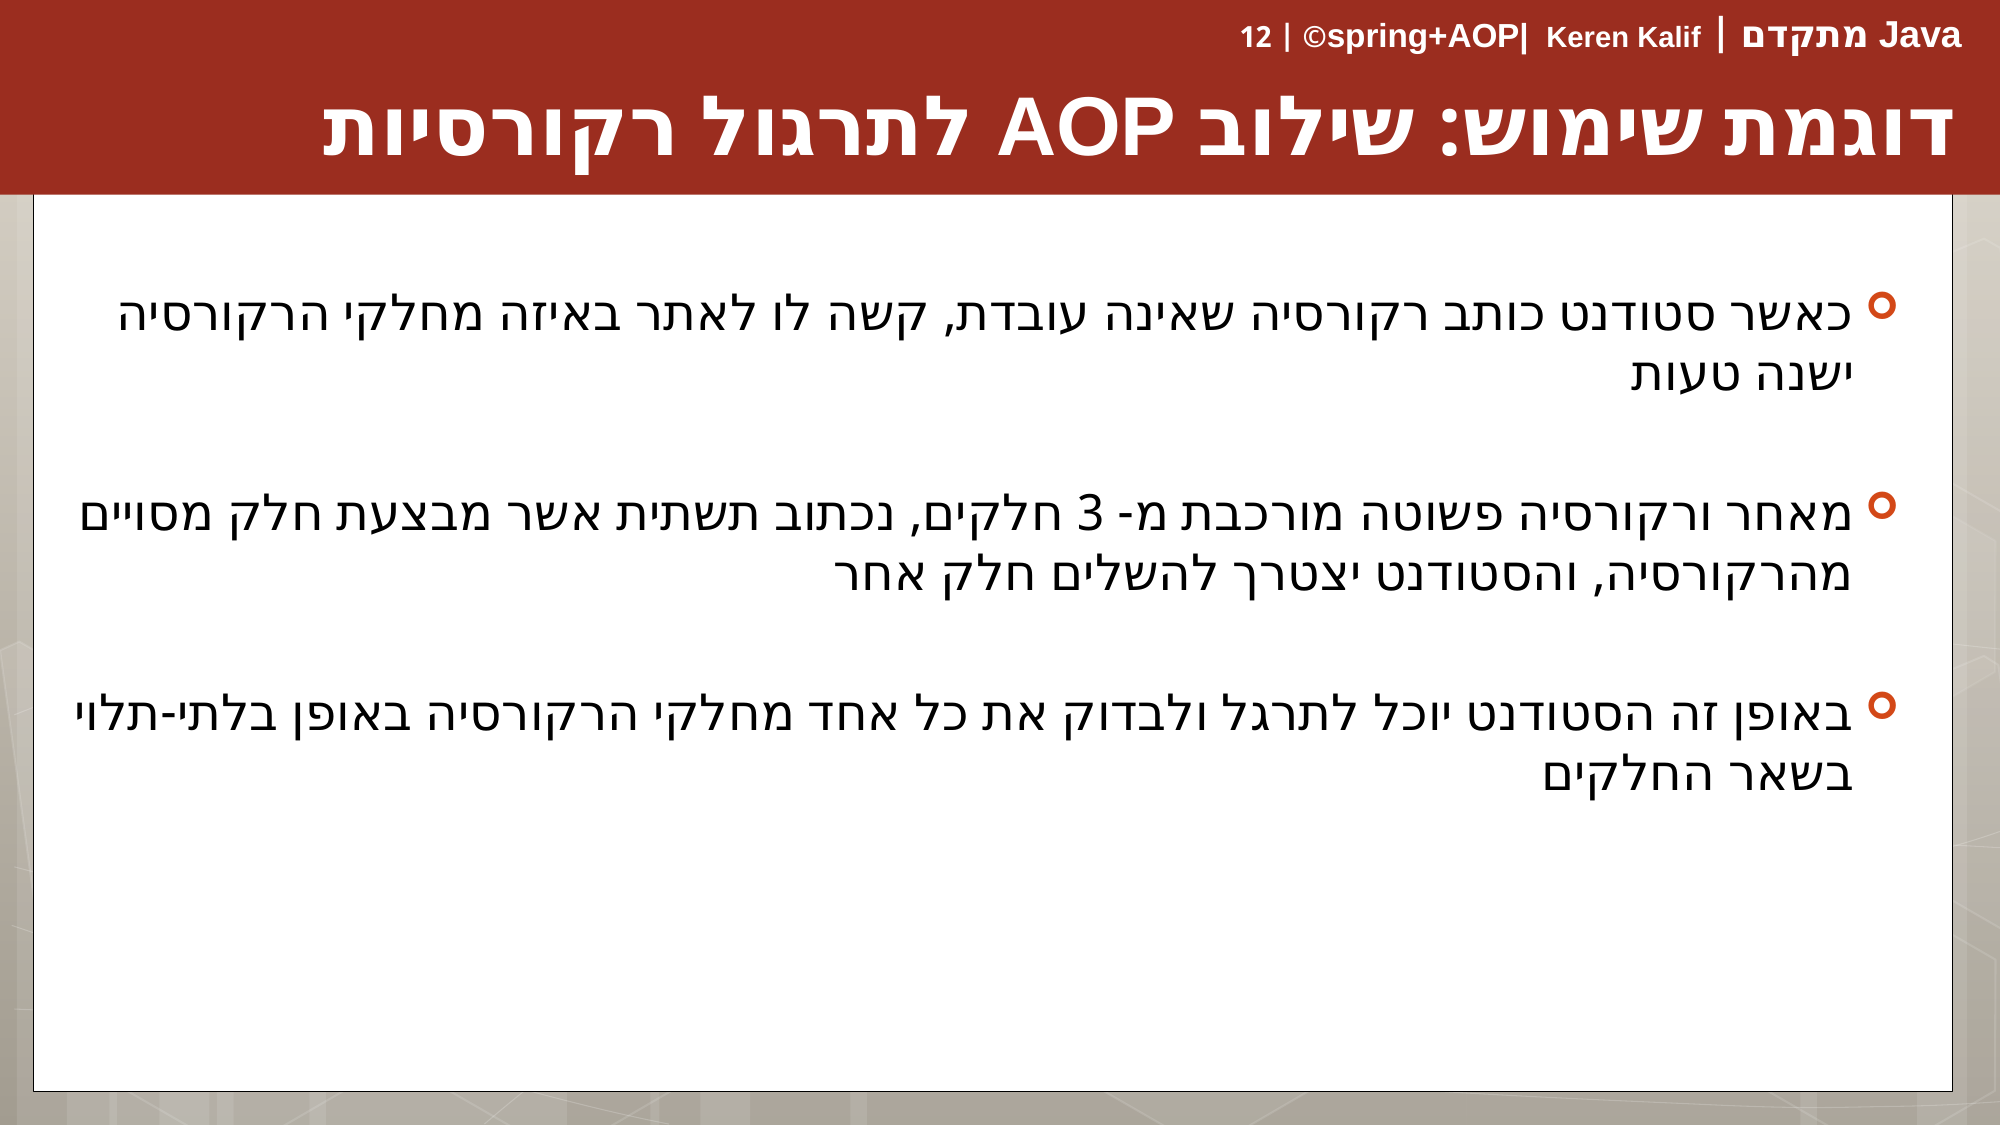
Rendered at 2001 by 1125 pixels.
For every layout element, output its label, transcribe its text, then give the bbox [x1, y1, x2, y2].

title דוגמת שימוש: שילוב AOP לתרגול רקורסיות [0, 64, 1973, 187]
list כאשר סטודנט כותב רקורסיה שאינה עובדת, קשה לו לאתר באיזה מחלקי הרקורסיה ישנה טעות מאחר ורקורסיה פשוטה מורכבת מ- 3 חלקים, נכתוב תשתית אשר מבצעת חלק מסויים מהרקורסיה, והסטודנט יצטרך להשלים חלק אחר באופן זה הסטודנט יוכל לתרגל ולבדוק את כל אחד מחלקי הרקורסיה באופן בלתי-תלוי בשאר החלקים [52, 202, 1926, 1072]
